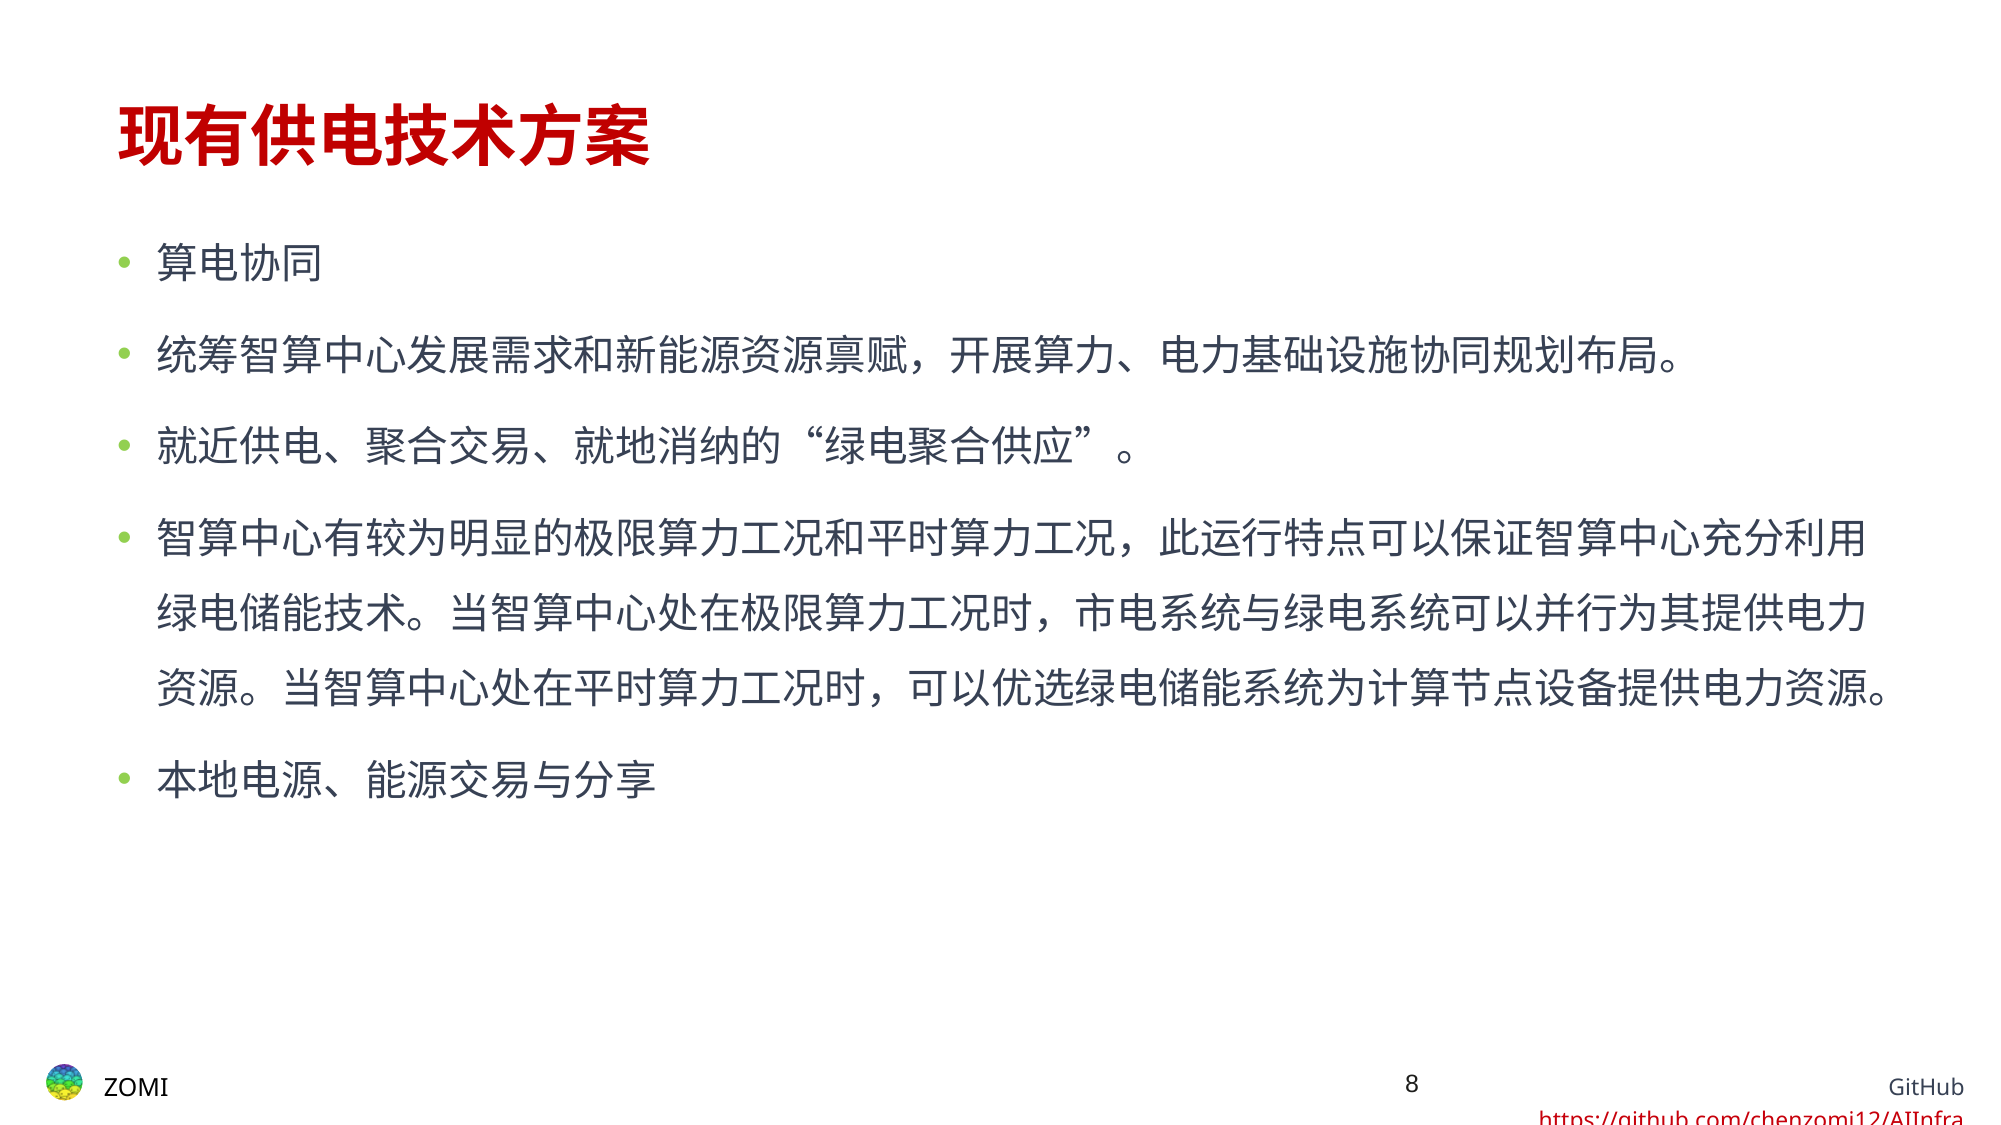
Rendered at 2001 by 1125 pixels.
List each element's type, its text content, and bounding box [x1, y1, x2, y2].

picture [47, 1065, 82, 1100]
list 算电协同 统筹智算中心发展需求和新能源资源禀赋，开展算力、电力基础设施协同规划布局。 就近供电、聚合交易、就地消纳的“绿电聚合供应”。 智算中心有较为明显的极限算力工况和平时算力工况，此运行特点可以保证智算中心充分利用绿电储能技术。当智算中心处在极限算力工况时，市电系统与绿电系统可以并行为其提供电力资源。当智算中心处在平时算力工况时，可以优选绿电储能系统为计算节点设备提供电力资源。 本地电源、能源交易与分享 [102, 204, 1901, 1043]
title 现有供电技术方案 [102, 85, 1901, 183]
